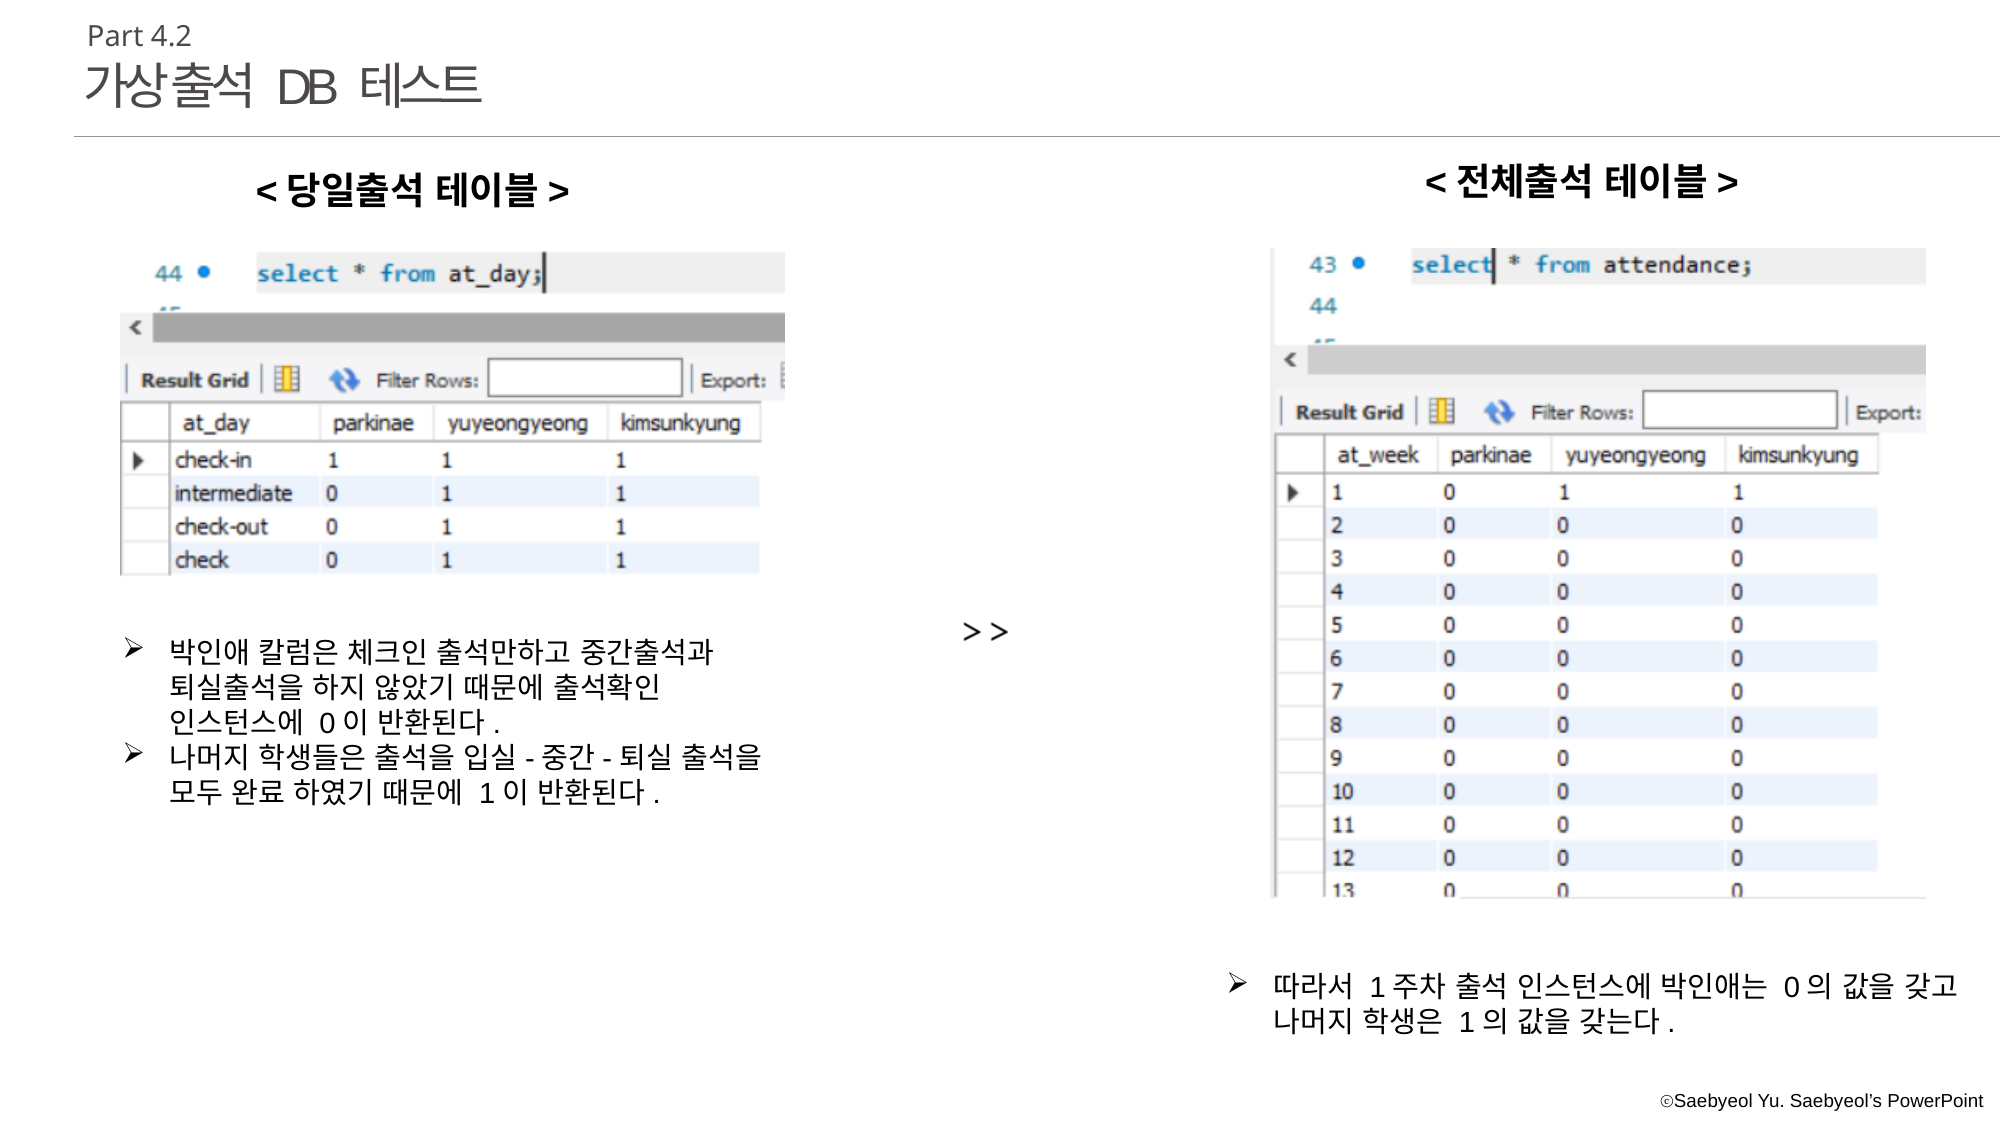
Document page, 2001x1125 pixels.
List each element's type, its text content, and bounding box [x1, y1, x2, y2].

picture [935, 593, 1037, 675]
text_box 박인애 칼럼은 체크인 출석만하고 중간출석과 퇴실출석을 하지 않았기 때문에 출석확인 인스턴스에 0이 반환된다. 나머지 학생들은 출석을 입실-중간-퇴실 출석을 모두 완료 하였기 때문에 1이 반환된다. [107, 592, 799, 817]
picture [120, 247, 785, 595]
text_box 따라서 1주차 출석 인스턴스에 박인애는 0의 값을 갖고 나머지 학생은 1의 값을 갖는다. [1211, 926, 1974, 1047]
text_box 가상 출석 DB 테스트 [68, 46, 499, 122]
text_box <당일출석 테이블> [241, 159, 590, 219]
text_box <전체출석 테이블> [1410, 150, 1786, 211]
text_box Part 4.2 [72, 10, 208, 61]
picture [1270, 248, 1926, 899]
